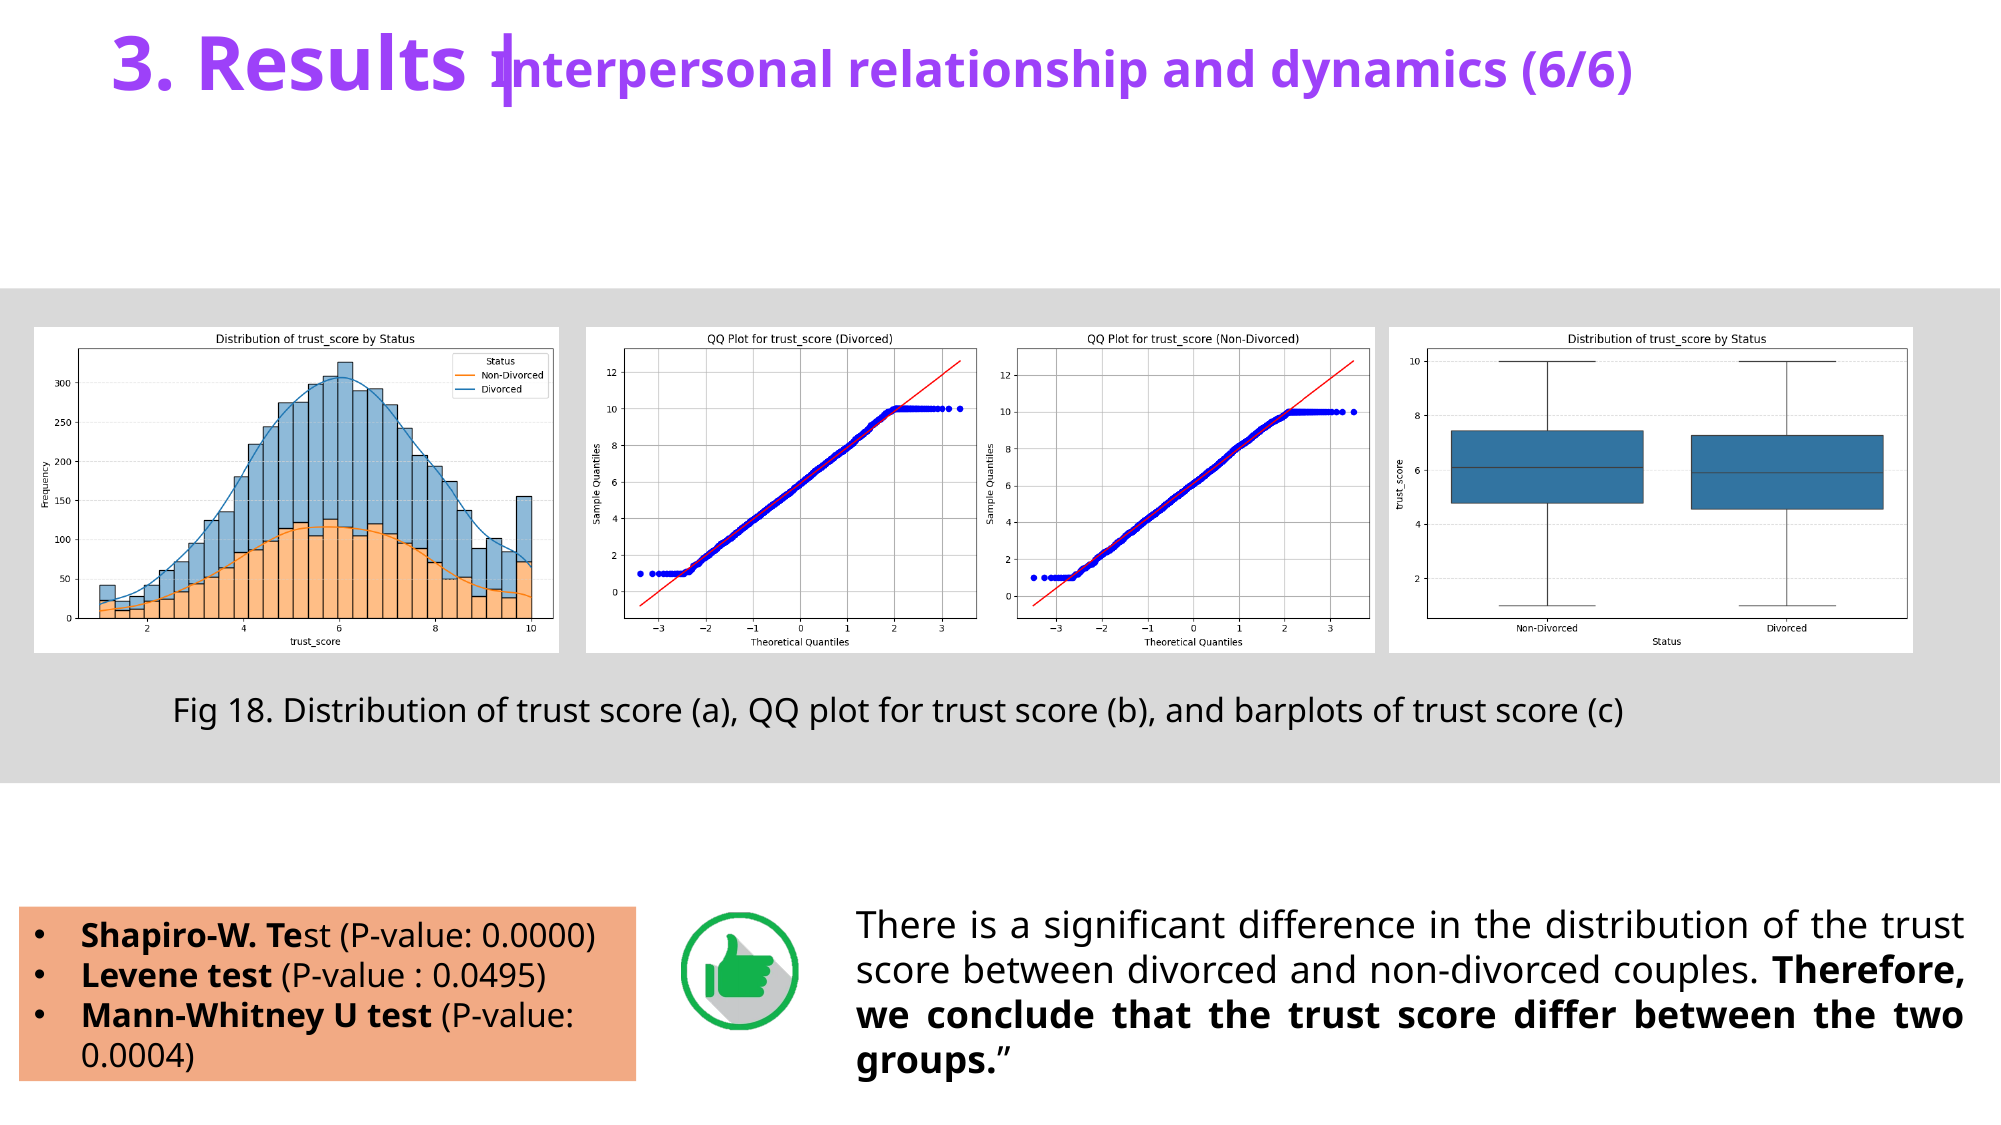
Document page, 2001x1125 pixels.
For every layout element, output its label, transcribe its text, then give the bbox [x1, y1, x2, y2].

text_box There is a significant difference in the distribution of the trust score between divorced and non-divorced couples. Therefore, we conclude that the trust score differ between the two groups.” [841, 893, 1981, 1089]
text_box Interpersonal relationship and dynamics (6/6) [475, 20, 1796, 105]
picture [586, 327, 1376, 653]
text_box 3. Results | [96, 50, 856, 144]
picture [34, 327, 559, 653]
text_box Shapiro-W. Test (P-value: 0.0000) Levene test (P-value : 0.0495) Mann-Whitney U test (P-value: 0.0004) [19, 906, 637, 1082]
text_box Fig 18. Distribution of trust score (a), QQ plot for trust score (b), and barplots of trust score (c) [157, 682, 1933, 737]
picture [673, 905, 804, 1034]
picture [1388, 327, 1914, 653]
text_box [0, 287, 2000, 785]
